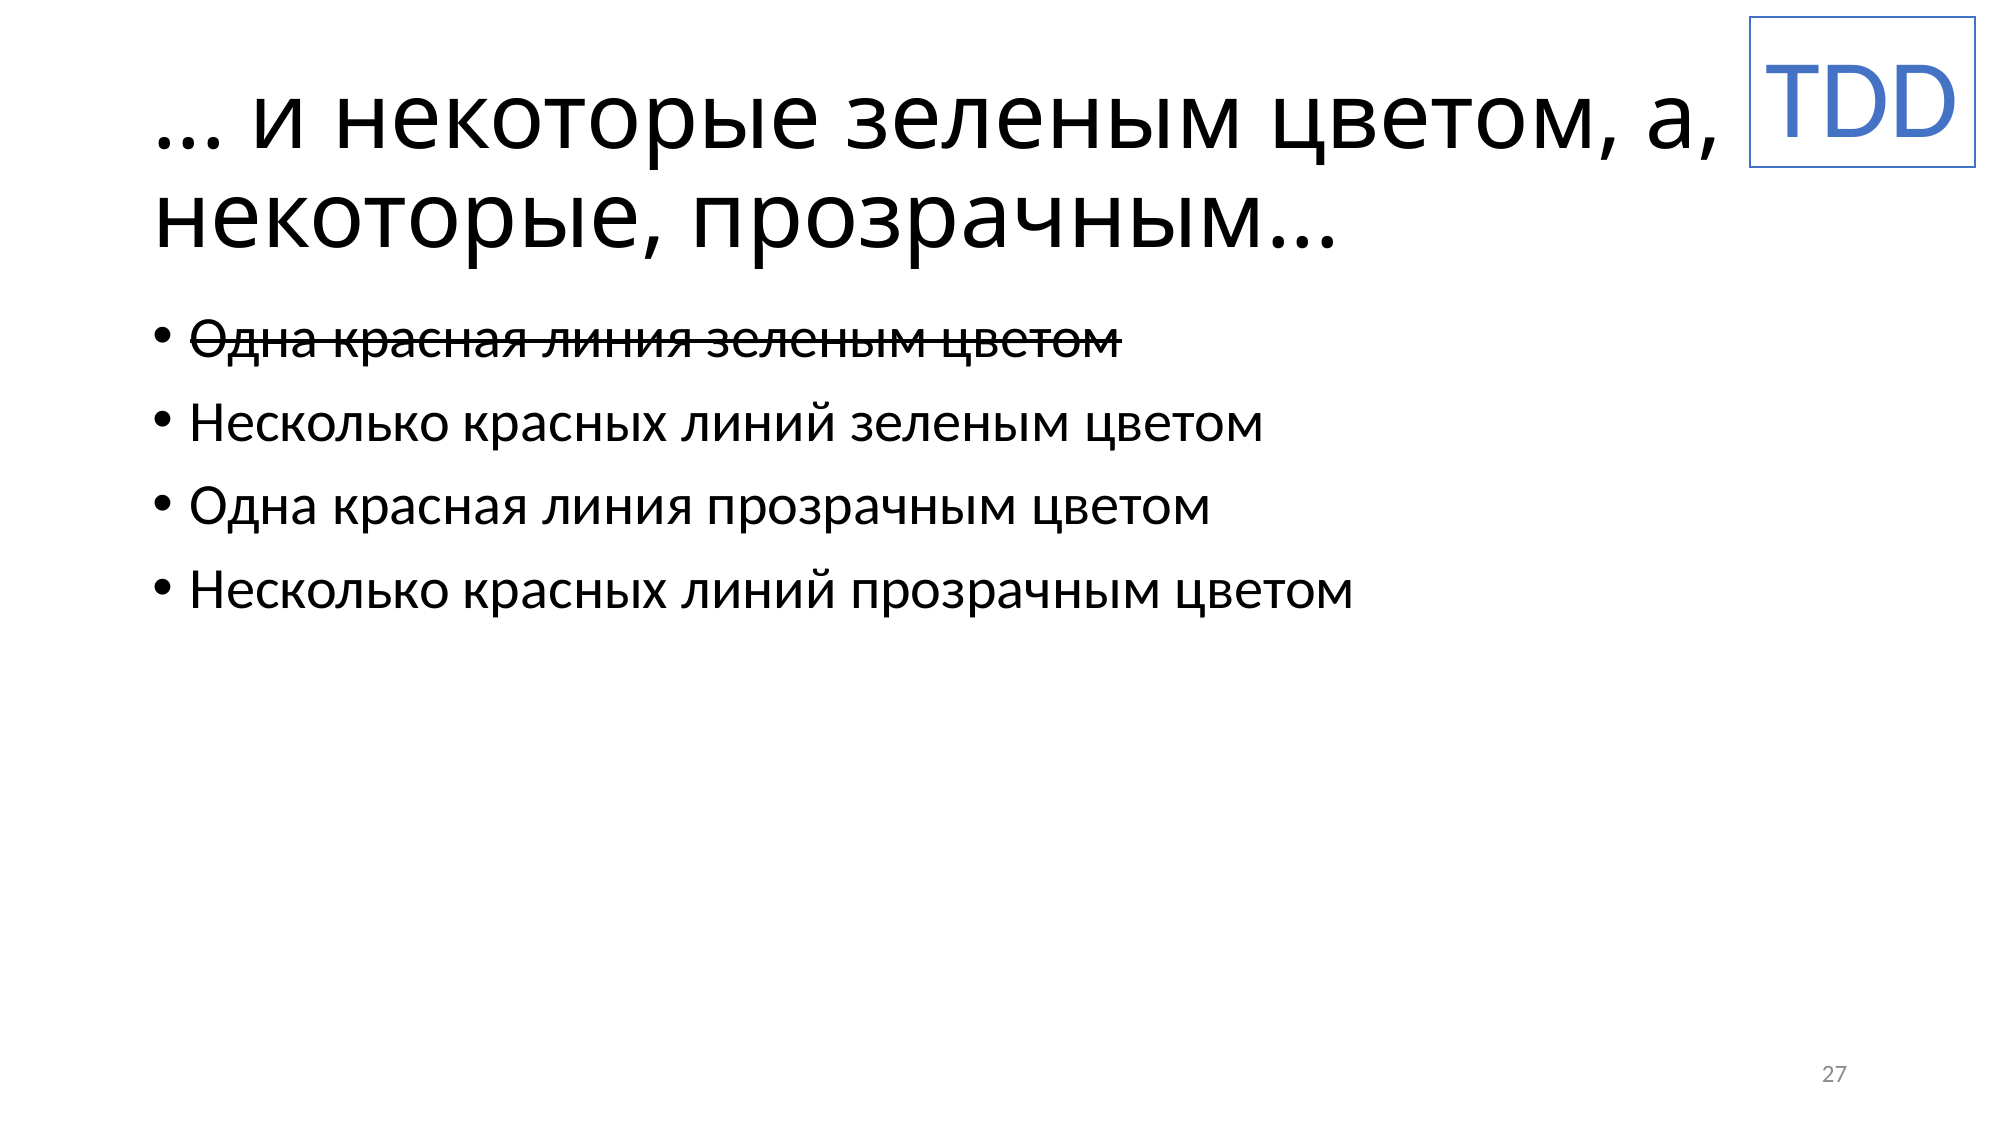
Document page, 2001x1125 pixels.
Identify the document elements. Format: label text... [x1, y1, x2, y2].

text_box TDD [1749, 16, 1976, 168]
title ... и некоторые зеленым цветом, а, некоторые, прозрачным... [137, 59, 1863, 278]
list Одна красная линия зеленым цветом Несколько красных линий зеленым цветом Одна красная линия прозрачным цветом Несколько красных линий прозрачным цветом [137, 299, 1863, 1014]
slide_number 27 [1412, 1042, 1863, 1103]
